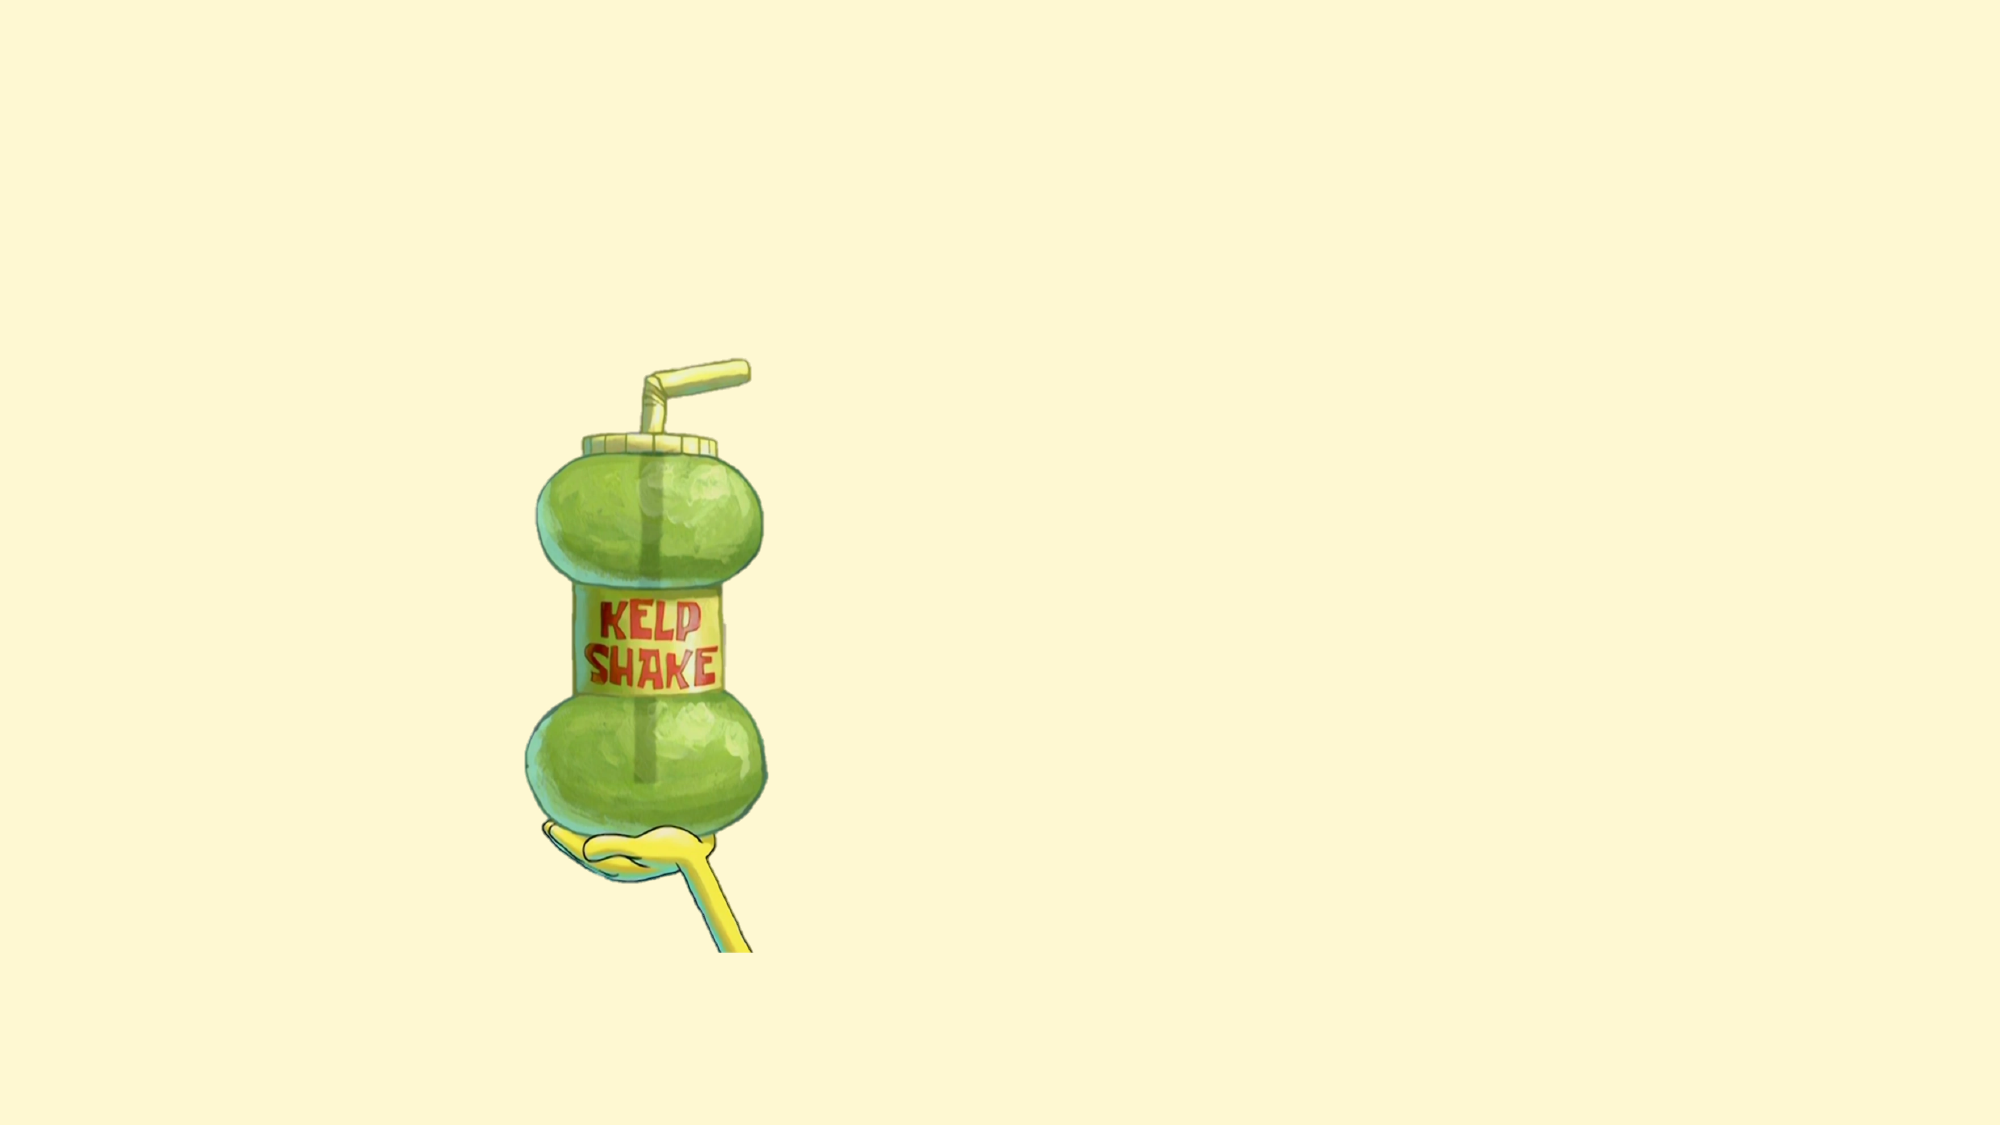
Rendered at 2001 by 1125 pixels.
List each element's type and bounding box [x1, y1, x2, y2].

picture [274, 339, 1082, 953]
